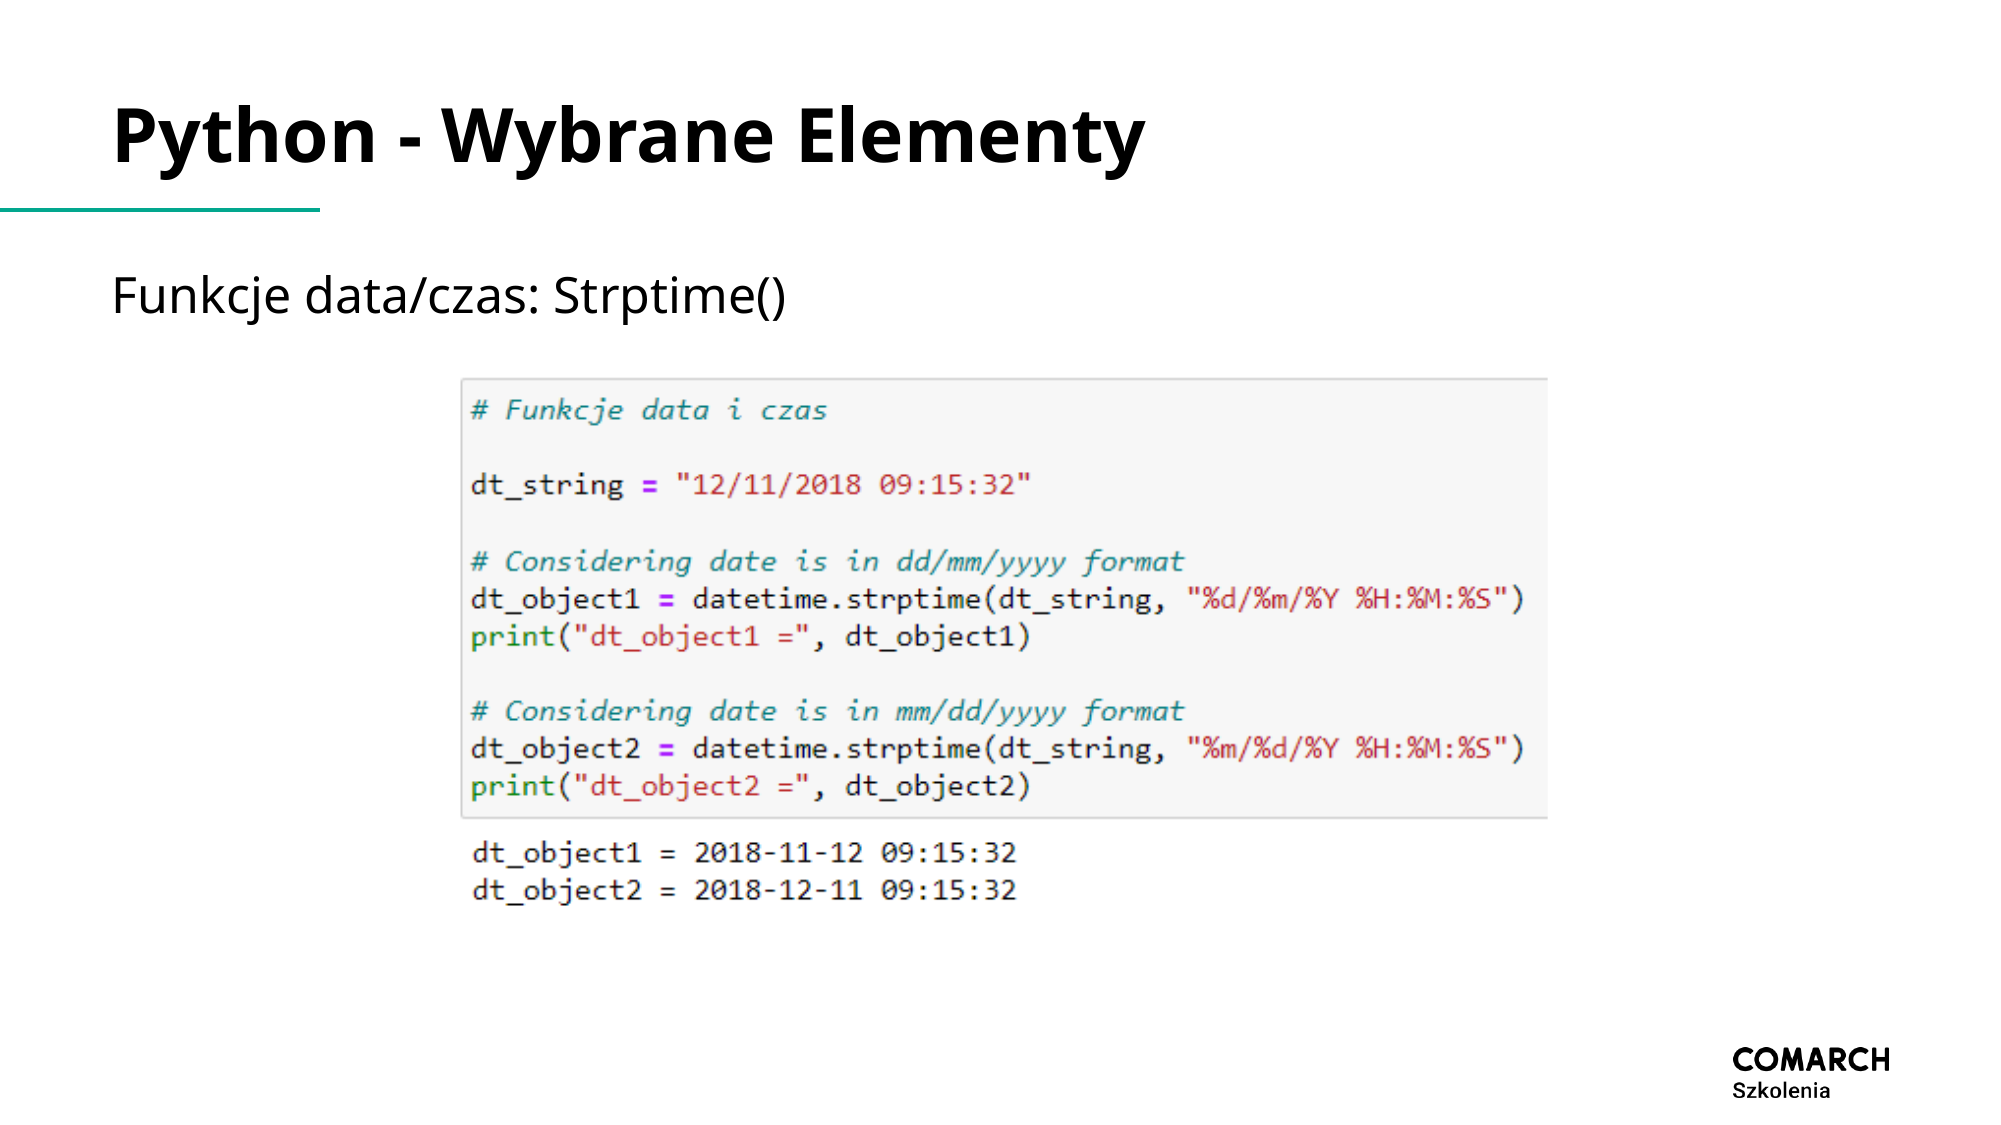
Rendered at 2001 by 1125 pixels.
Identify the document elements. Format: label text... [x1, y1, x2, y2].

list Funkcje data/czas: Strptime() [111, 243, 1889, 1000]
picture [452, 374, 1548, 967]
title Python - Wybrane Elementy [111, 0, 1889, 185]
picture [1733, 1047, 1889, 1098]
